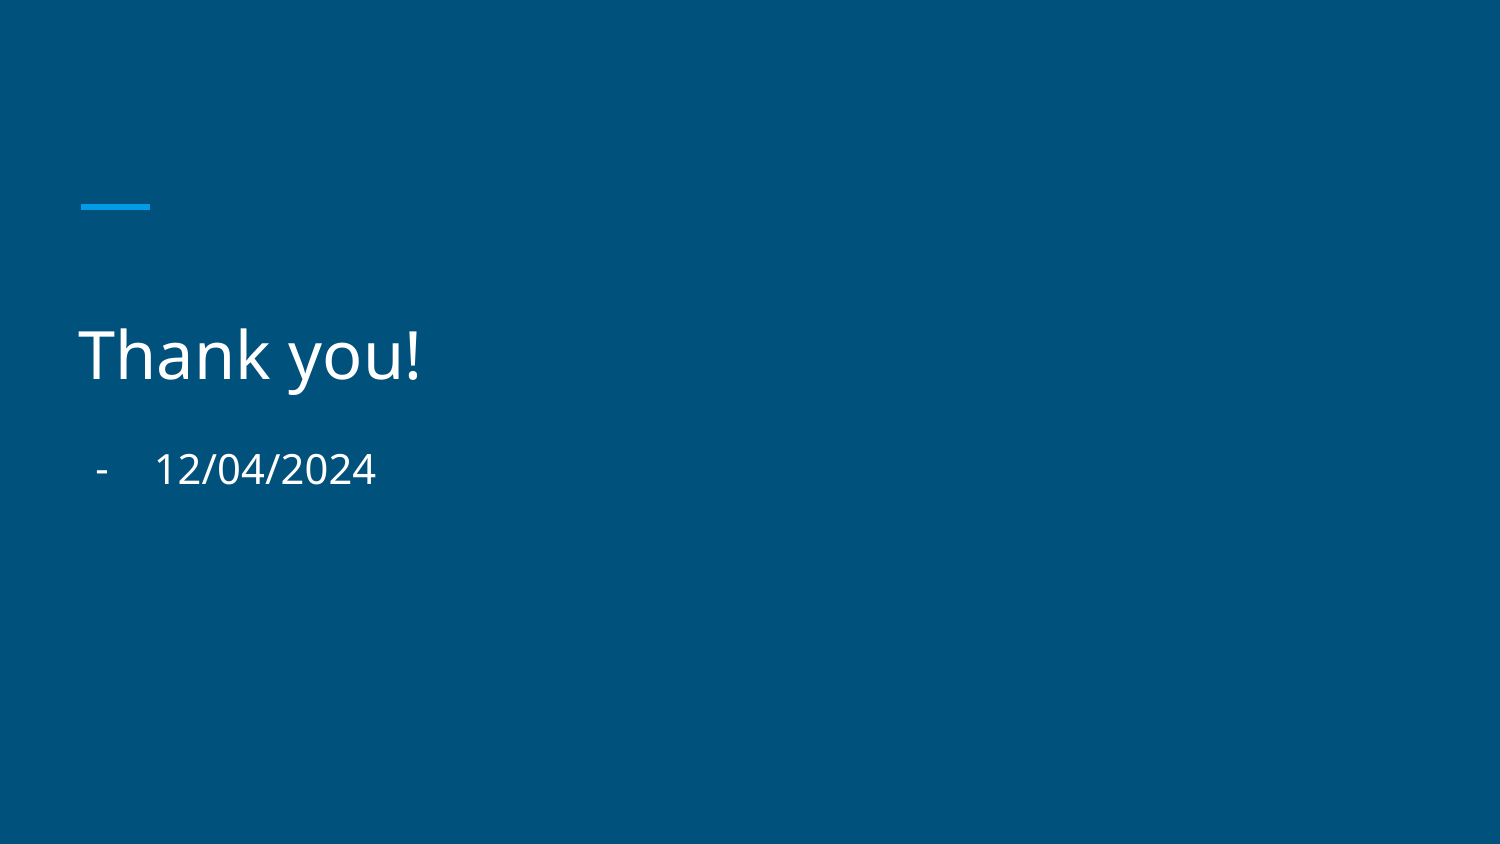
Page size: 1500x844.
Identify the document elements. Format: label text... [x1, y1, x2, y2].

title Thank you! 12/04/2024 [63, 237, 1437, 508]
